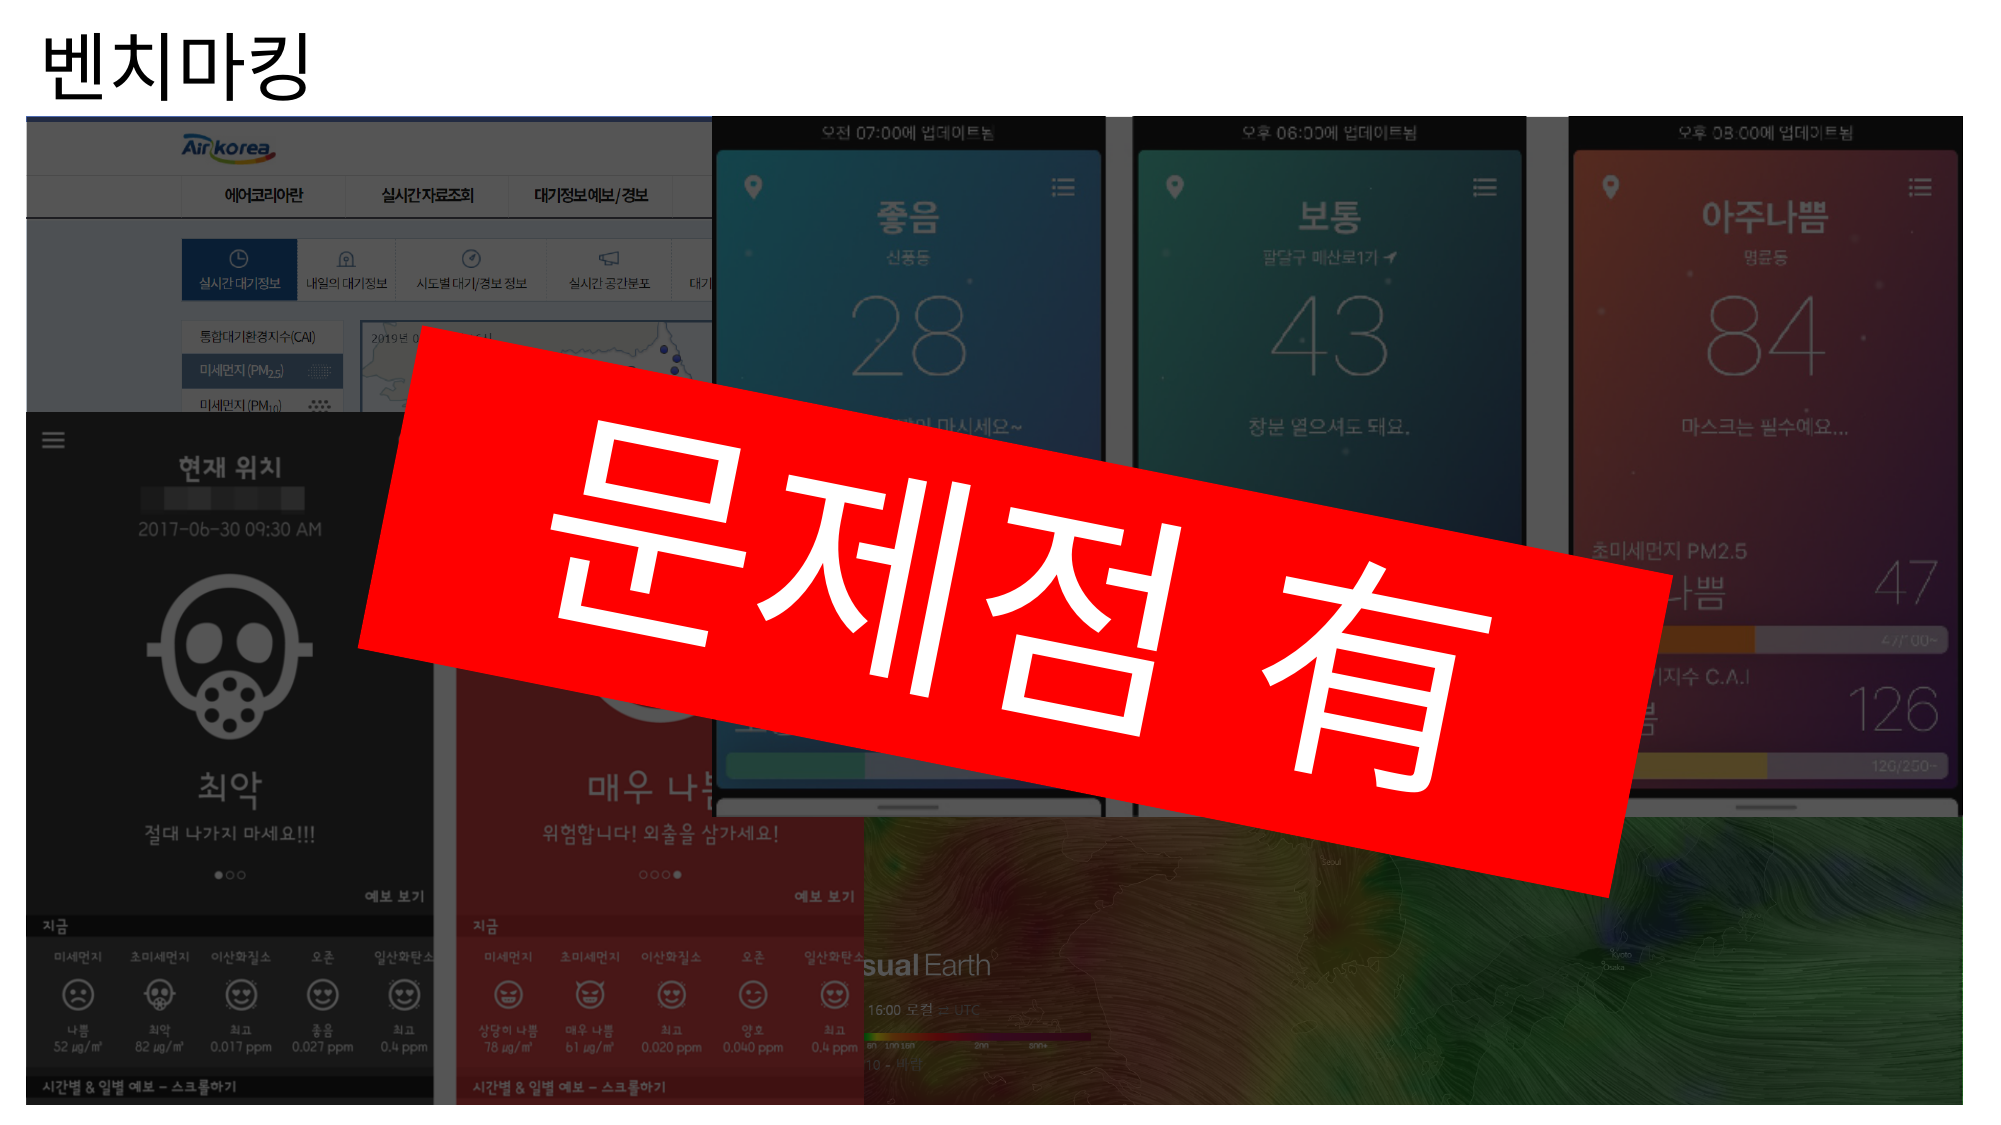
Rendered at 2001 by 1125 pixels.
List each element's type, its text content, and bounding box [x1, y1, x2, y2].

picture [26, 116, 1963, 1106]
text_box 벤치마킹 [24, 13, 666, 117]
